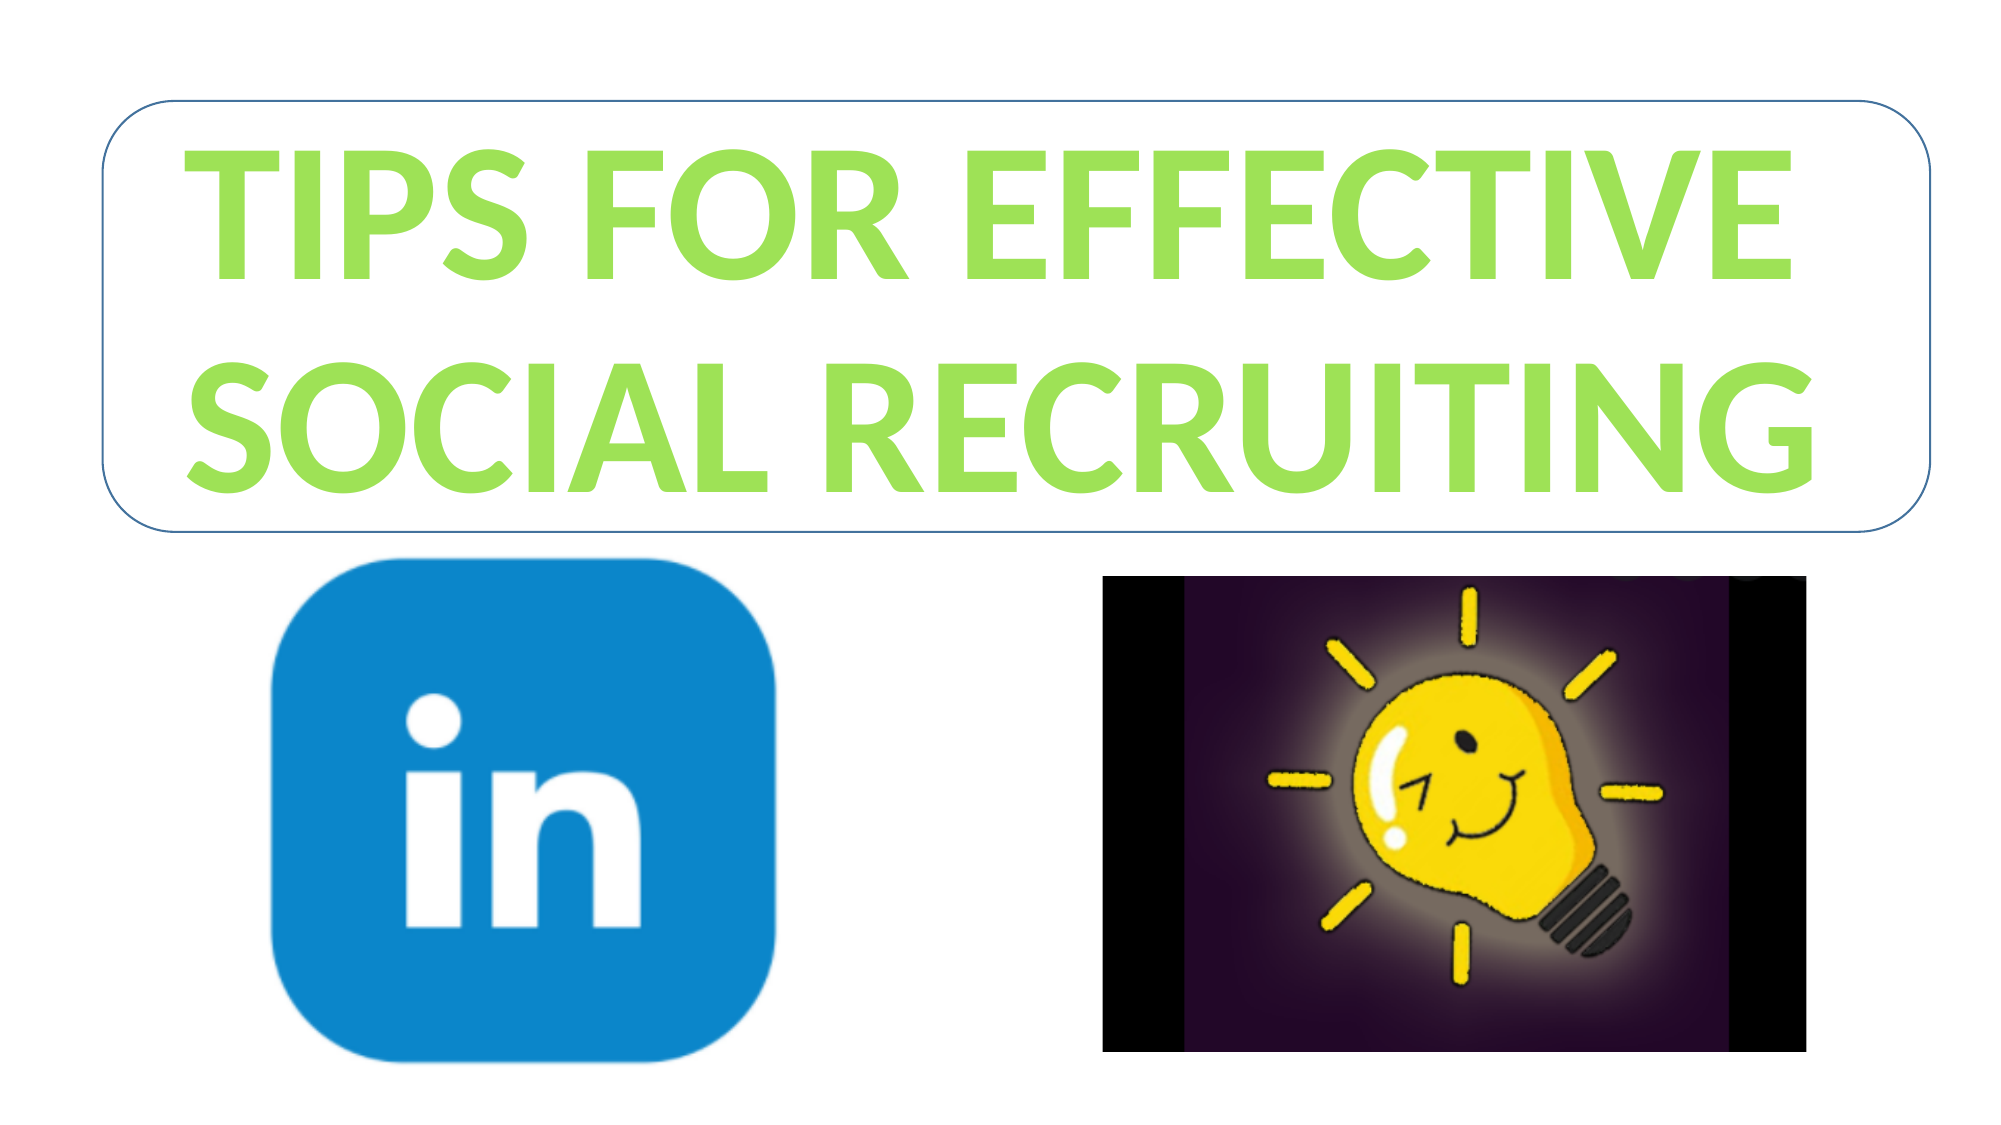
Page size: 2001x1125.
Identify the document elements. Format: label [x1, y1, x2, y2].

list [232, 545, 806, 1083]
picture [1102, 576, 1807, 1052]
list [1871, 100, 1904, 115]
text_box [101, 99, 1932, 533]
